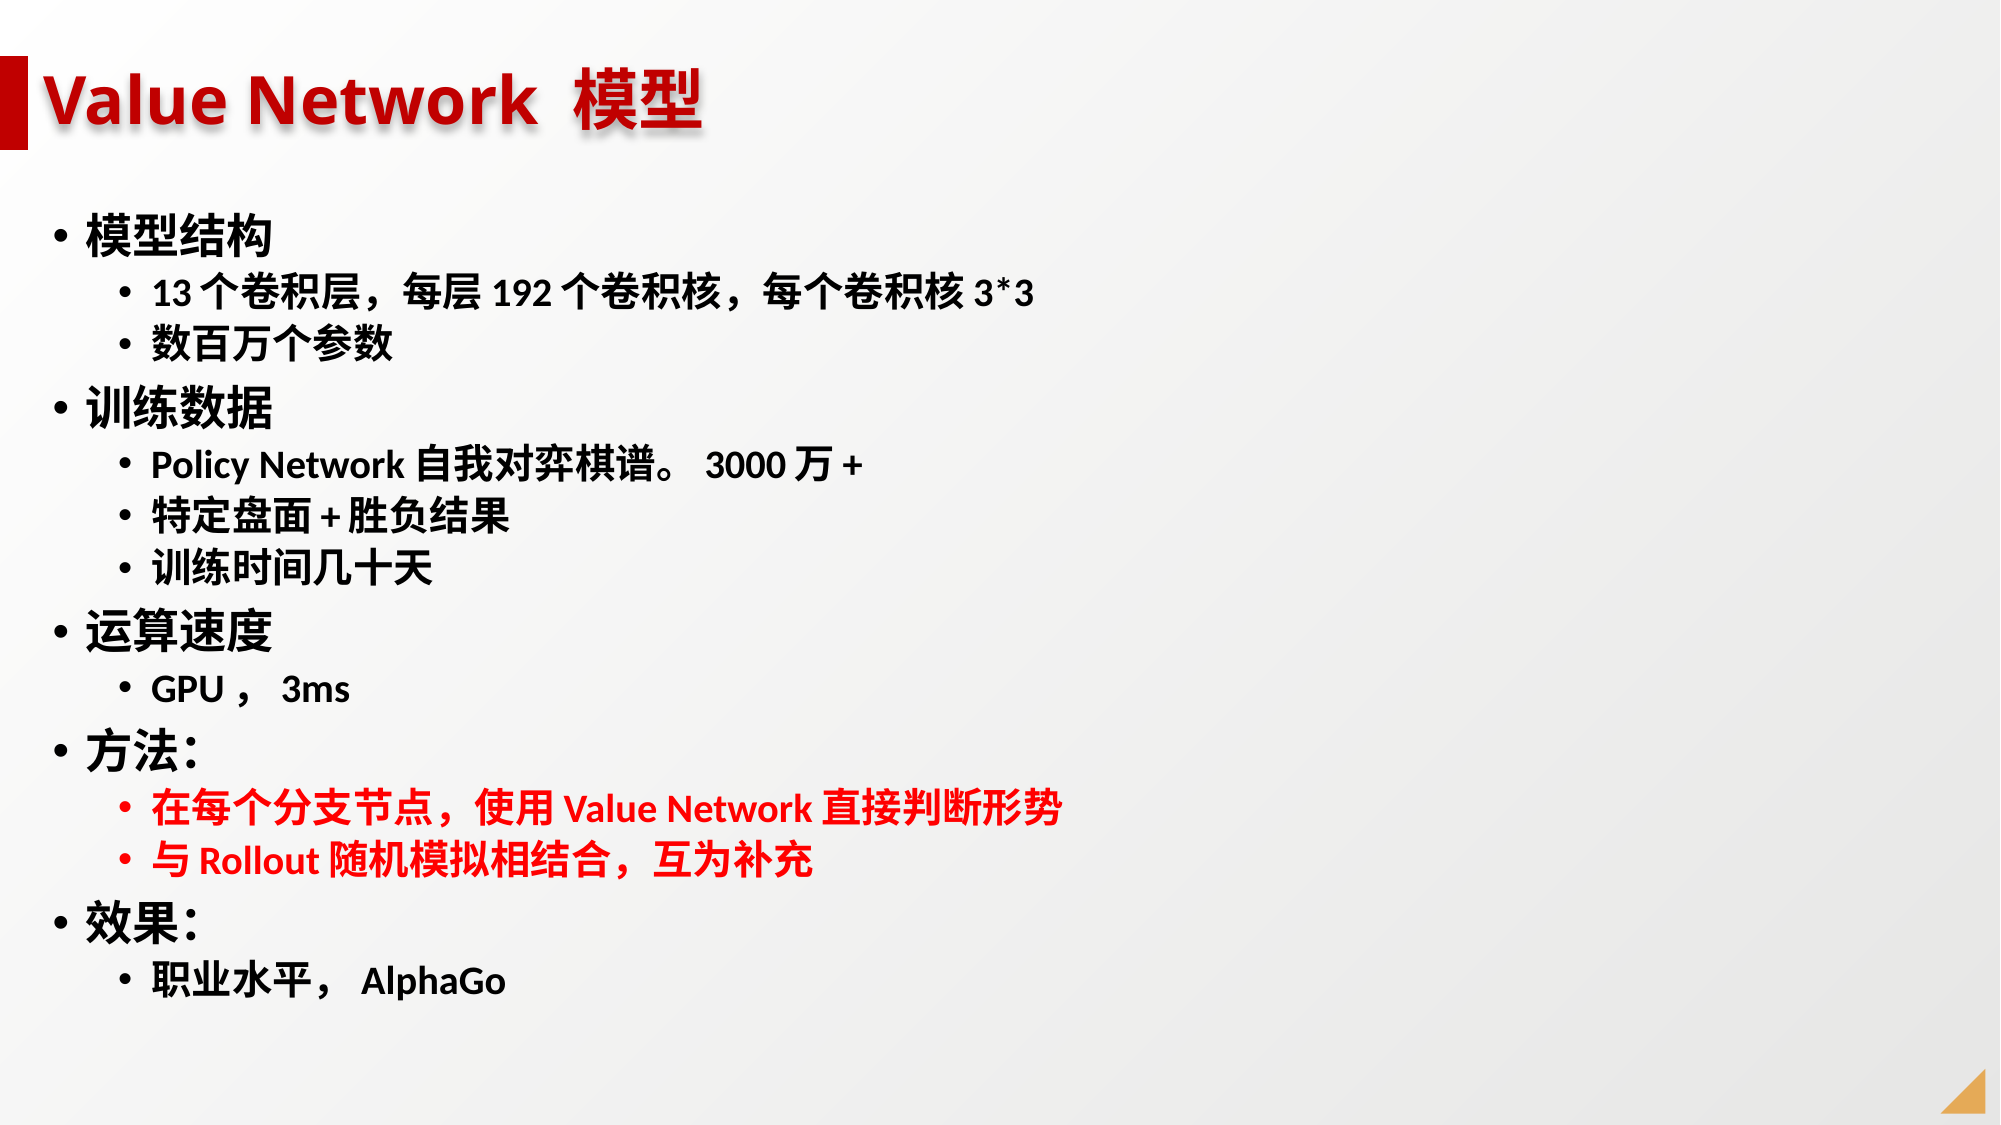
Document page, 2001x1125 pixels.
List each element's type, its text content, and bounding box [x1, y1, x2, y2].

list 模型结构 13个卷积层，每层192个卷积核，每个卷积核3*3 数百万个参数 训练数据 Policy Network自我对弈棋谱。3000万+ 特定盘面+胜负结果 训练时间几十天 运算速度 GPU，3ms 方法： 在每个分支节点，使用Value Network直接判断形势 与Rollout随机模拟相结合，互为补充 效果： 职业水平，AlphaGo [37, 204, 1938, 1014]
title Value Network 模型 [28, 56, 1829, 150]
text_box [1940, 1068, 1986, 1114]
